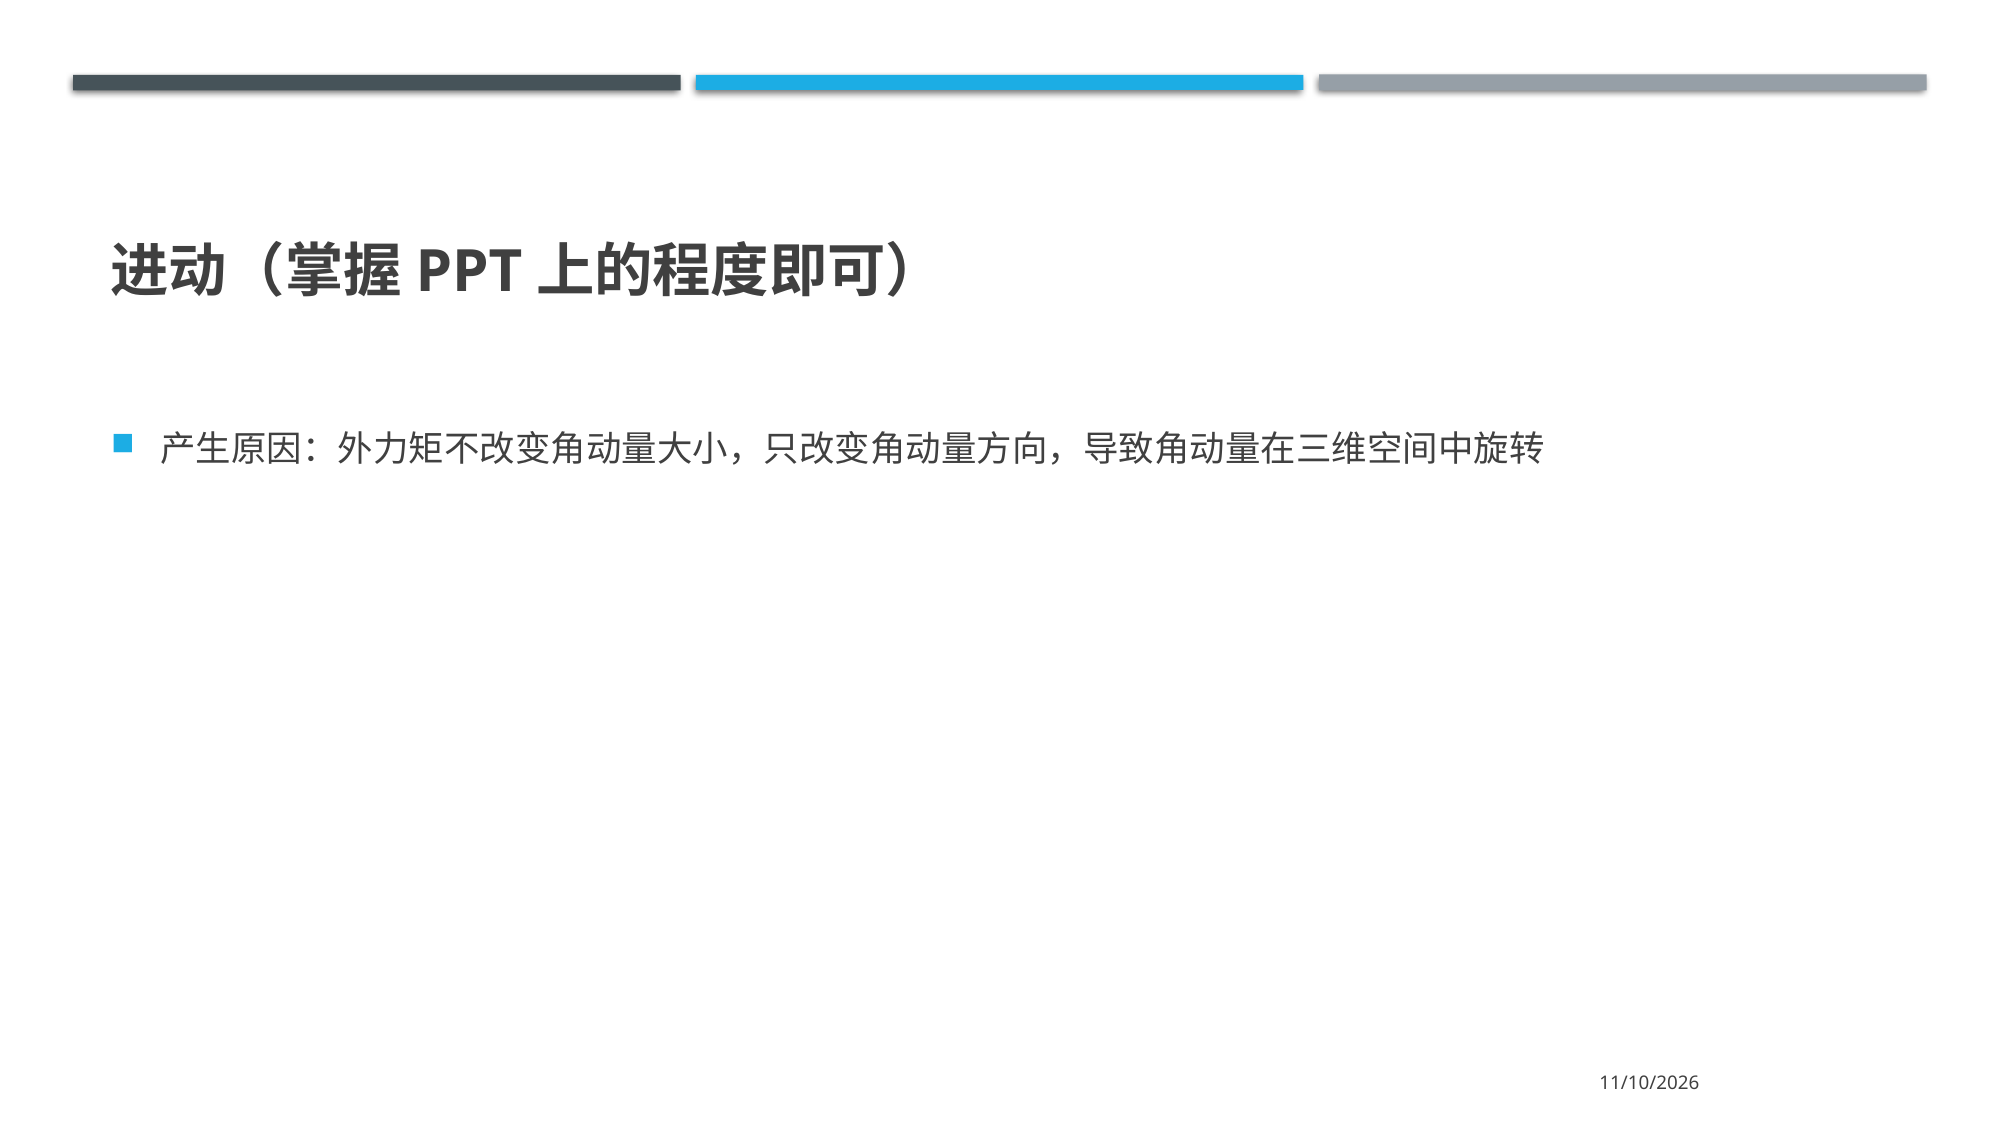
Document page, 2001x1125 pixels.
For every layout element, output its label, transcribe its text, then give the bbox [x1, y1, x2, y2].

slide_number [1247, 1053, 1715, 1114]
title 进动（掌握PPT上的程度即可） [95, 115, 1905, 311]
